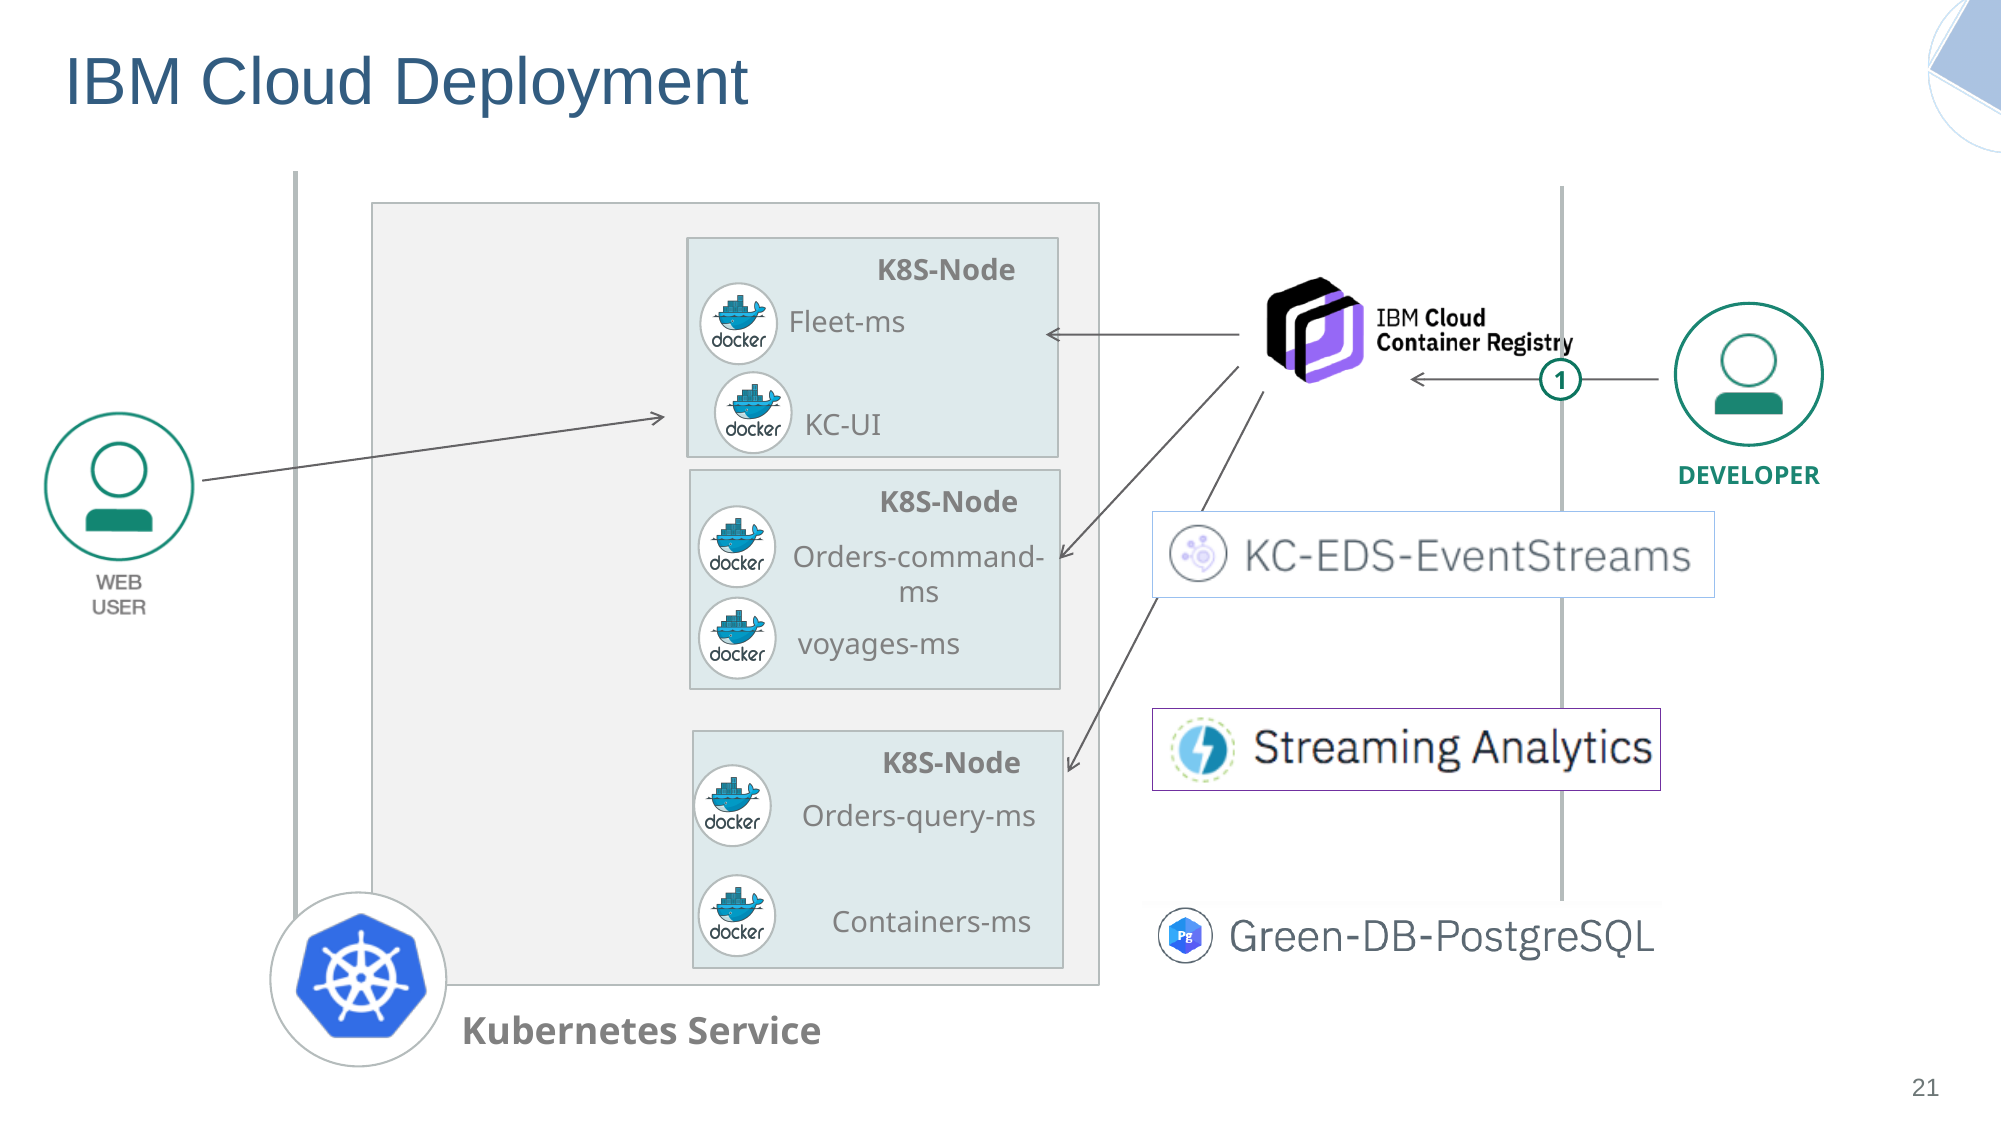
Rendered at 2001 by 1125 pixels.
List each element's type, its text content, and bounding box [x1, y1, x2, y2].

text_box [693, 764, 771, 847]
text_box K8S-Node [833, 244, 1060, 294]
text_box [688, 468, 1062, 691]
text_box K8S-Node [838, 737, 1065, 788]
picture [1152, 510, 1716, 599]
text_box [691, 729, 1065, 789]
picture [1563, 267, 1582, 395]
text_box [700, 283, 778, 365]
text_box Orders-command-ms [776, 531, 1079, 616]
picture [35, 403, 203, 623]
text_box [714, 371, 792, 454]
picture [1151, 708, 1661, 791]
text_box [1067, 605, 1154, 773]
text_box [685, 236, 1060, 459]
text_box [270, 892, 447, 1067]
text_box Containers-ms [779, 895, 1092, 946]
picture [1239, 267, 1561, 395]
slide_number 21 [1867, 1056, 1955, 1117]
text_box Consumer [773, 347, 781, 371]
text_box [1045, 327, 1233, 342]
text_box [698, 597, 776, 679]
text_box Fleet-ms [783, 296, 970, 347]
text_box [698, 874, 776, 957]
text_box [299, 411, 666, 468]
text_box Order [1924, 0, 2001, 154]
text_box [1540, 359, 1581, 400]
picture [1142, 901, 1662, 971]
text_box voyages-ms [782, 618, 1002, 668]
title IBM Cloud Deployment [64, 9, 1850, 119]
text_box Kubernetes Service [451, 999, 873, 1060]
text_box [1059, 372, 1233, 560]
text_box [1645, 302, 1853, 490]
text_box [370, 201, 1101, 987]
text_box K8S-Node [836, 476, 1062, 526]
text_box KC-UI [797, 398, 966, 449]
text_box [691, 840, 1065, 970]
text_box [698, 506, 776, 588]
text_box Orders-query-ms [777, 789, 1080, 840]
